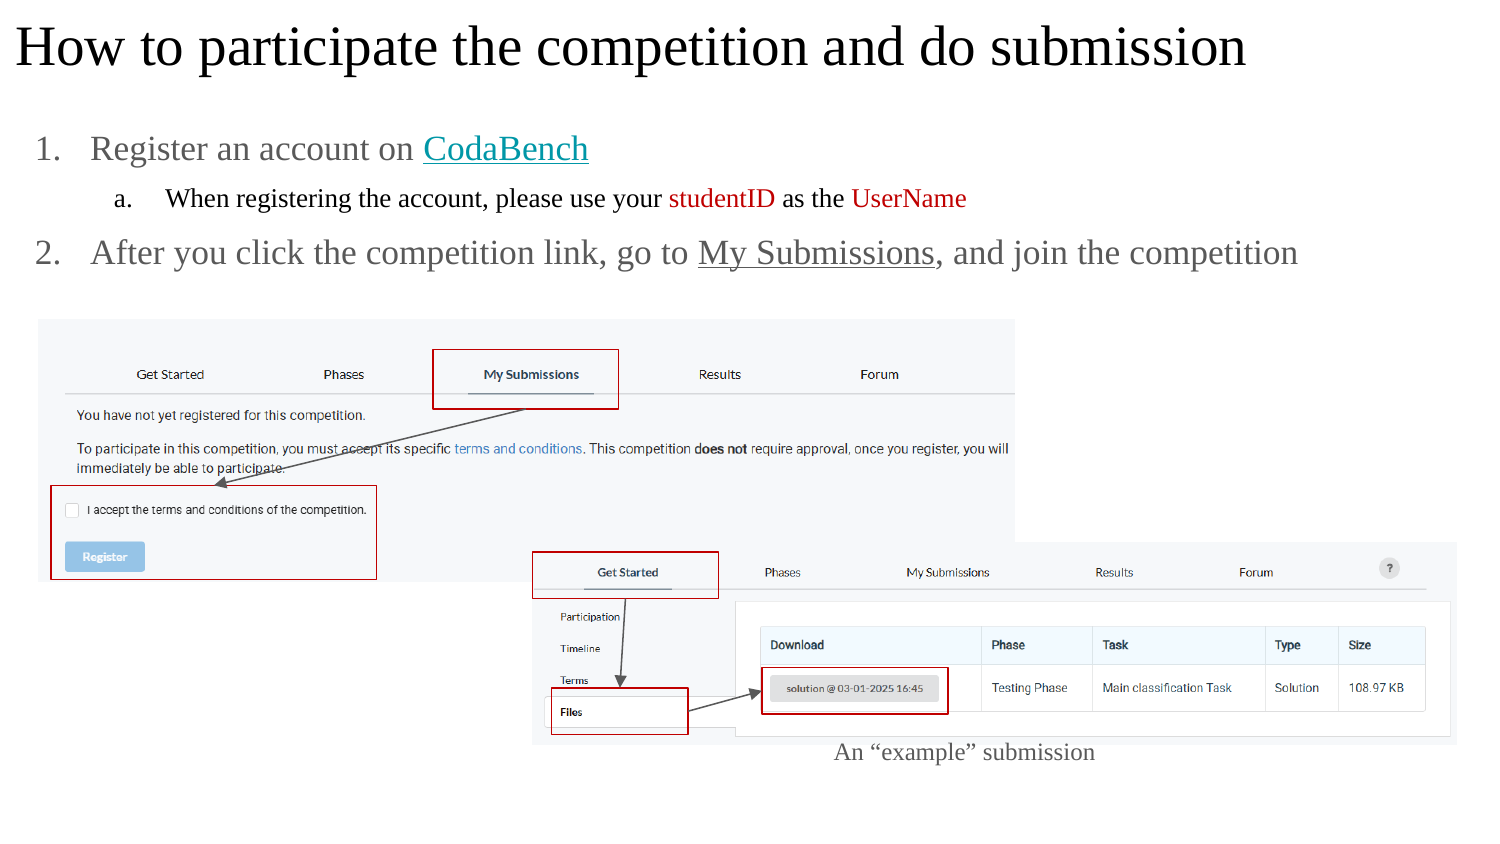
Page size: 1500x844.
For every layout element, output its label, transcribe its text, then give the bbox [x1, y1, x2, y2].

text_box An “example” submission [818, 753, 1210, 768]
list Register an account on CodaBench When registering the account, please use your studentID as the UserName After you click the competition link, go to My Submissions, and join the competition [0, 93, 1419, 431]
picture [38, 319, 1458, 745]
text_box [213, 408, 527, 486]
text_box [687, 690, 763, 712]
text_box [619, 598, 626, 688]
title How to participate the competition and do submission [0, 0, 1398, 93]
